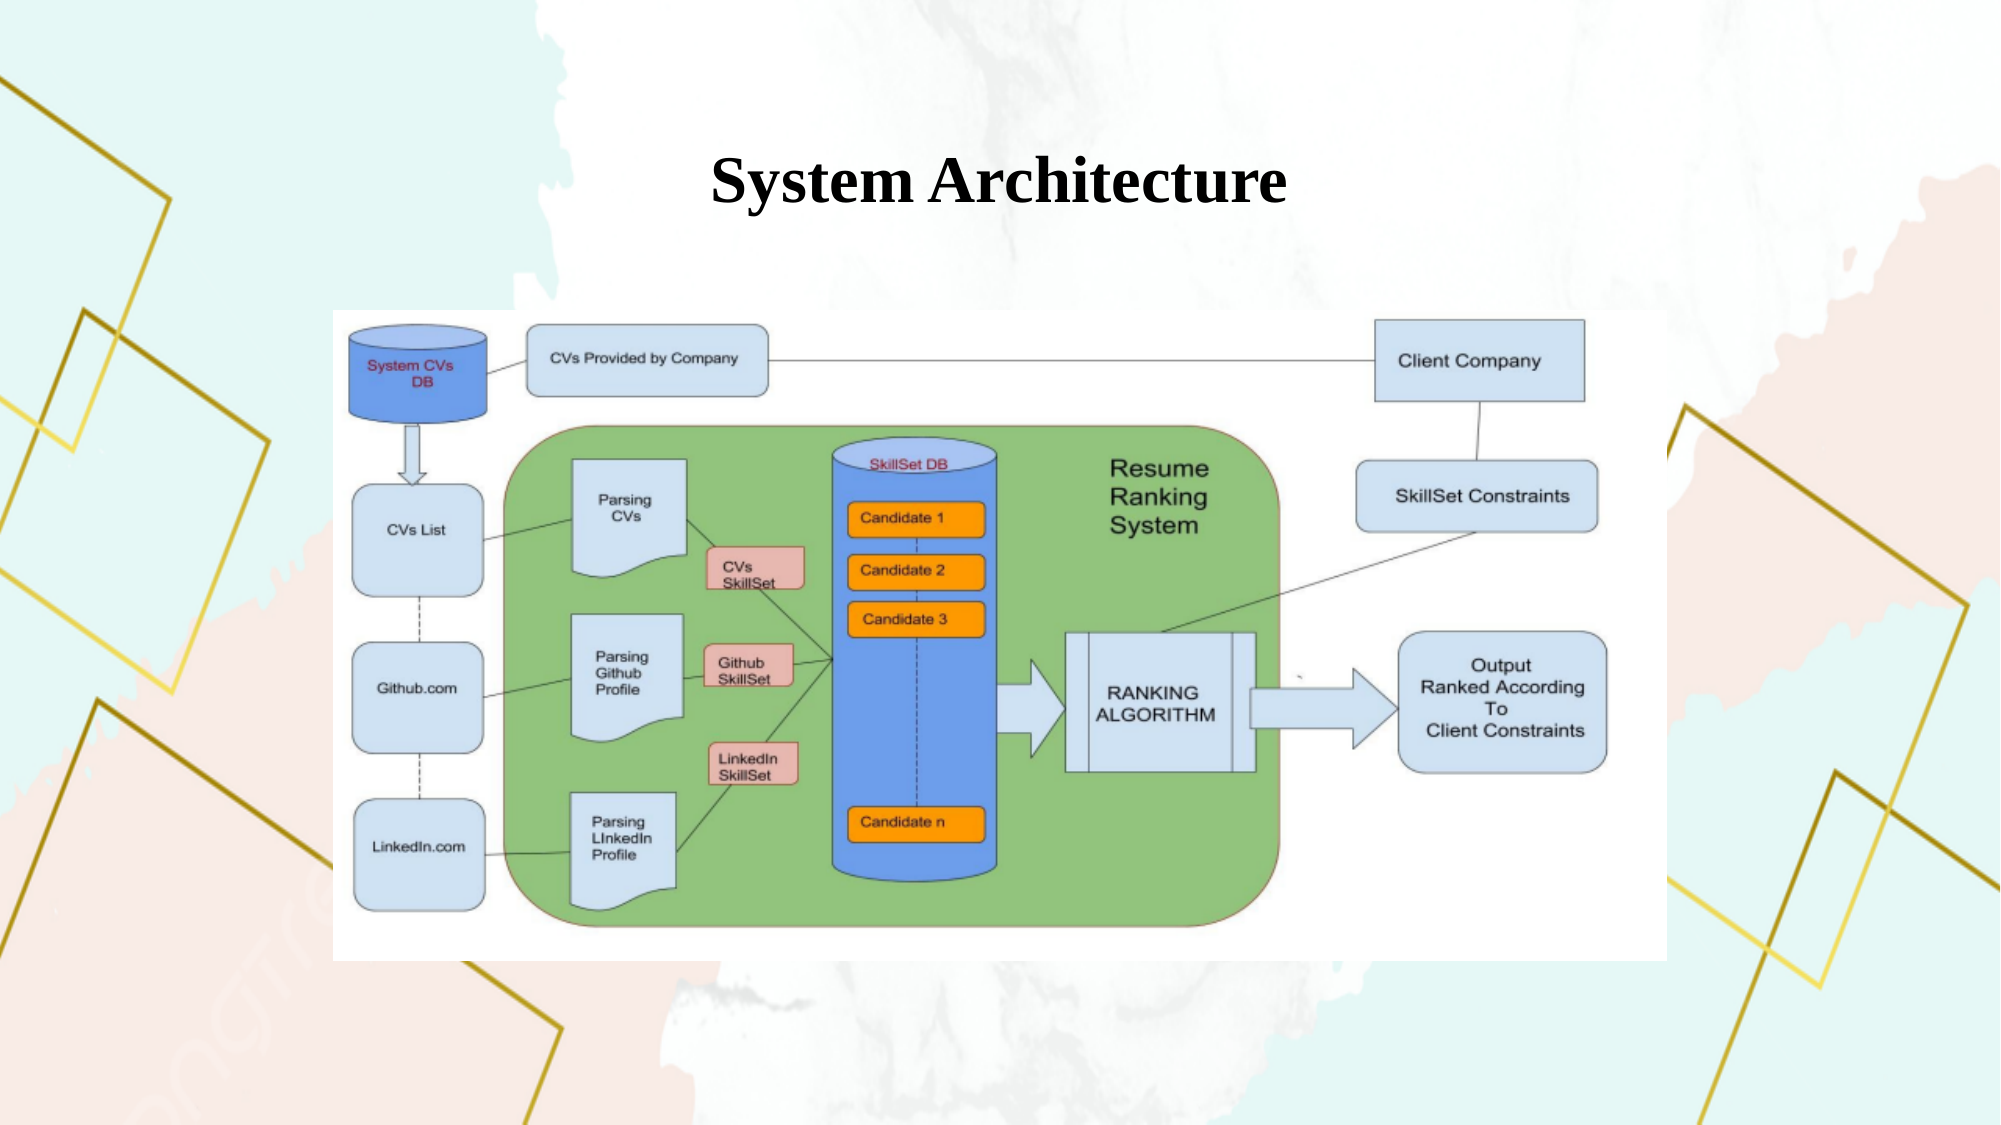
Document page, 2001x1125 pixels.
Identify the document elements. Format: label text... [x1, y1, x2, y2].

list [333, 310, 1667, 961]
picture [0, 0, 2001, 1125]
title System Architecture [212, 112, 1788, 249]
